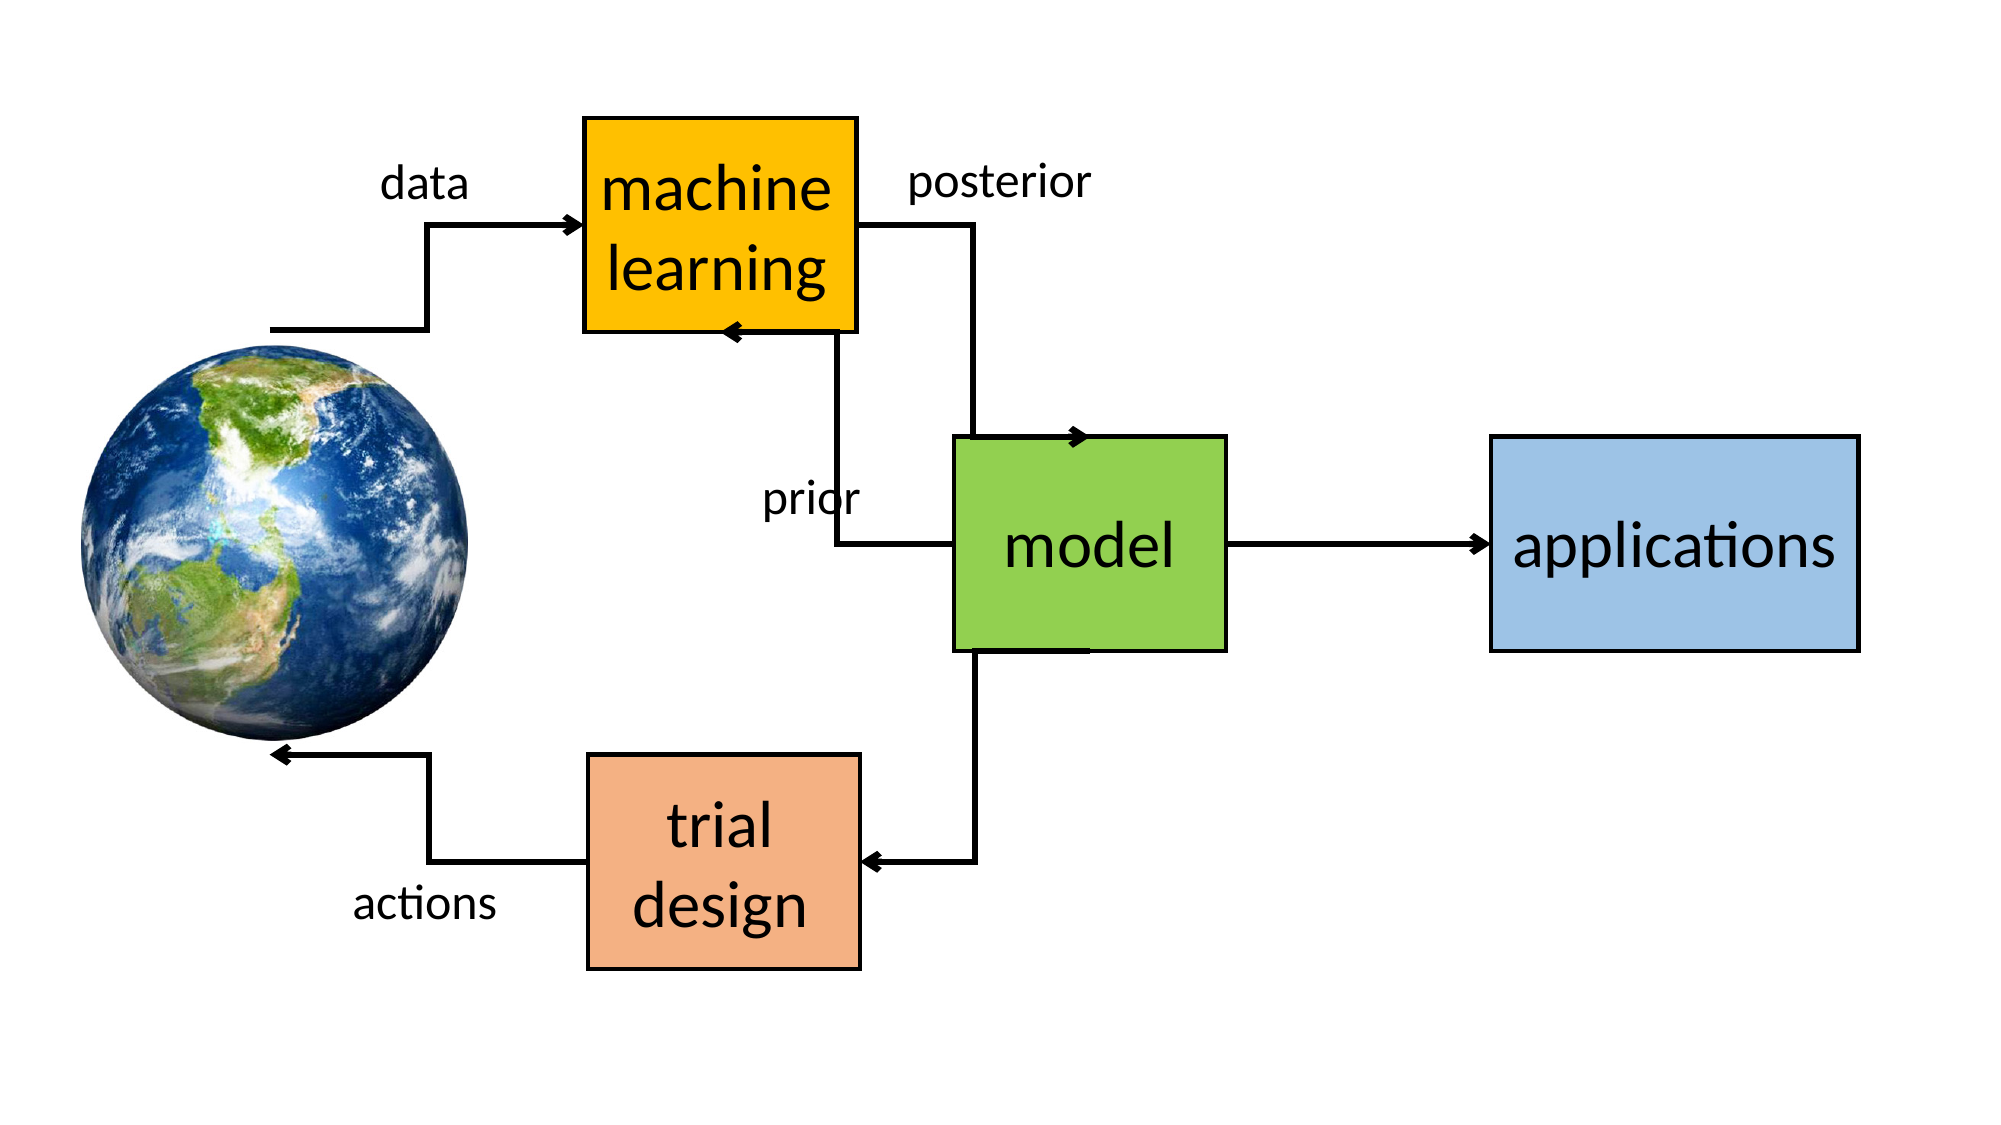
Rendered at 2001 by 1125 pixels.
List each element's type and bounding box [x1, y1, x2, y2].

text_box [31, 117, 1859, 969]
